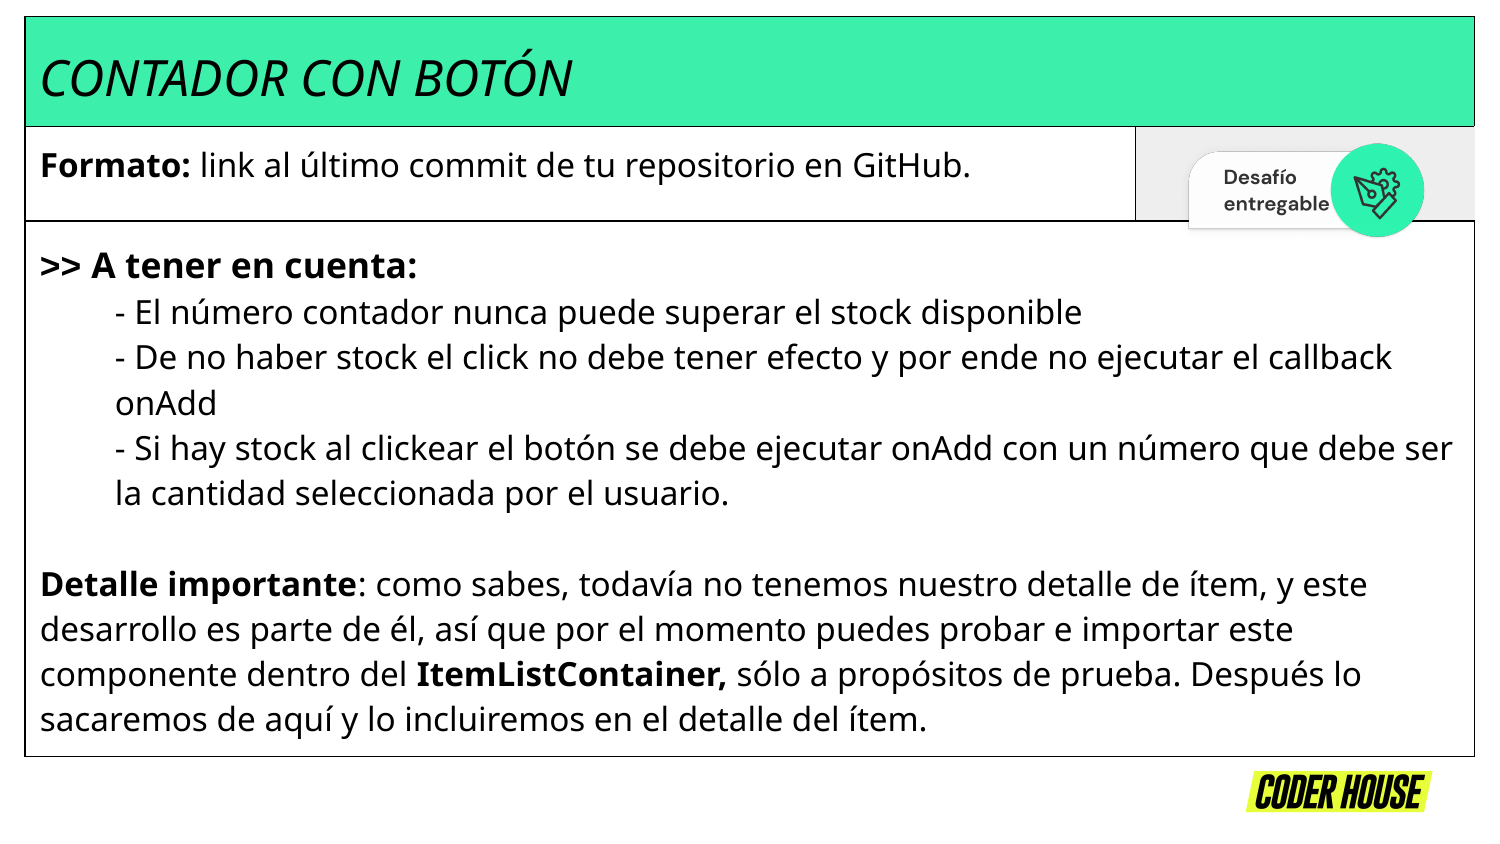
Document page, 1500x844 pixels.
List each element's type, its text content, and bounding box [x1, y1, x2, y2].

table_cell >> A tener en cuenta: - El número contador nunca puede superar el stock disponible - De no haber stock el click no debe tener efecto y por ende no ejecutar el callback onAdd - Si hay stock al clickear el botón se debe ejecutar onAdd con un número que debe ser la cantidad seleccionada por el usuario. Detalle importante: como sabes, todavía no tenemos nuestro detalle de ítem, y este desarrollo es parte de él, así que por el momento puedes probar e importar este componente dentro del ItemListContainer, sólo a propósitos de prueba. Después lo sacaremos de aquí y lo incluiremos en el detalle del ítem. [26, 222, 1474, 756]
picture [1176, 137, 1445, 243]
table_header CONTADOR CON BOTÓN [26, 17, 1474, 126]
table_cell [1136, 127, 1474, 220]
picture [1241, 764, 1437, 819]
table_cell Formato: link al último commit de tu repositorio en GitHub. [26, 127, 1135, 220]
